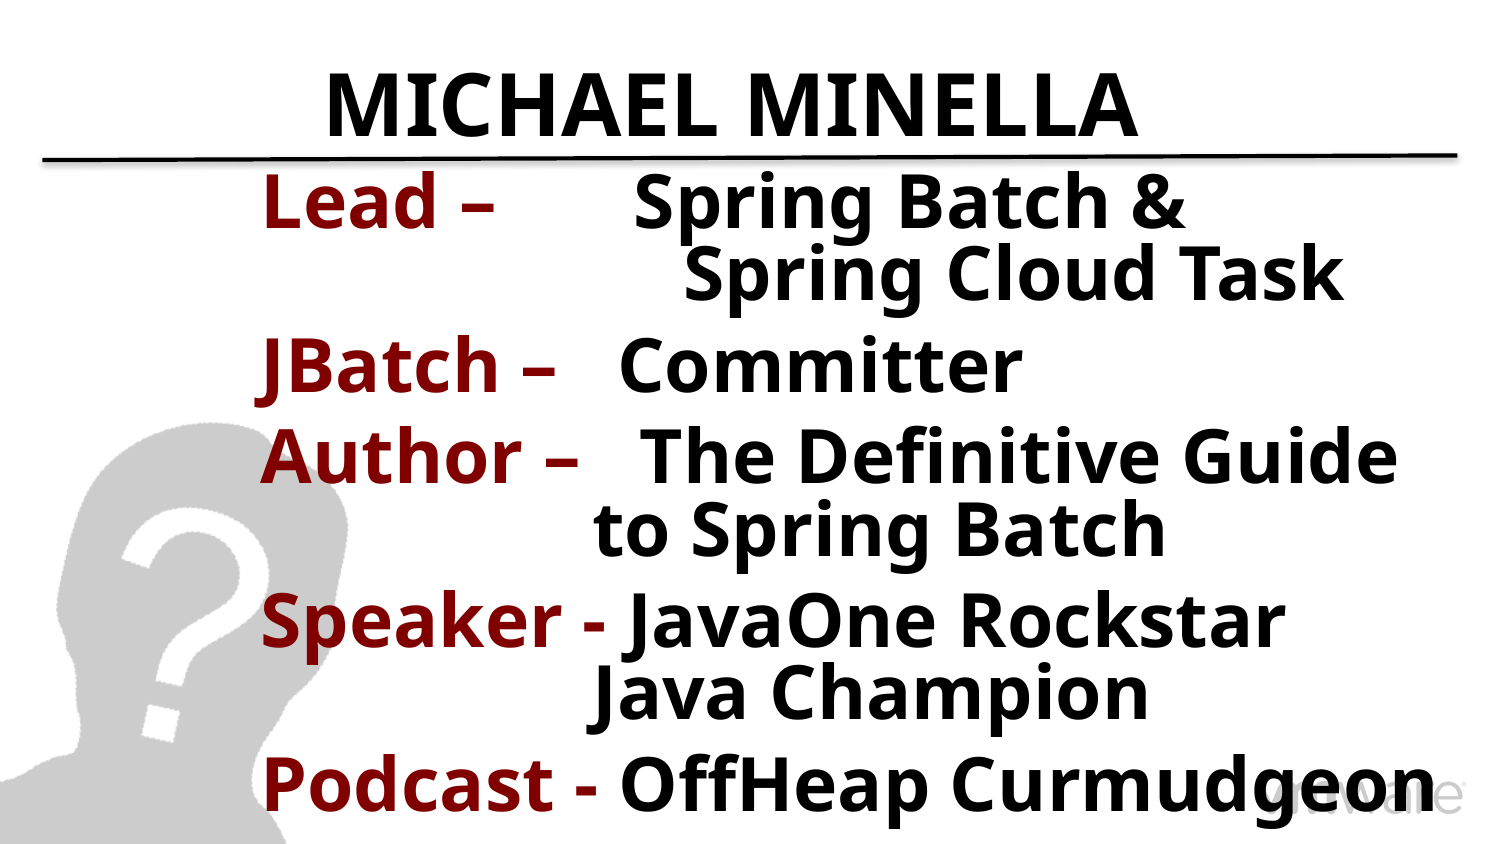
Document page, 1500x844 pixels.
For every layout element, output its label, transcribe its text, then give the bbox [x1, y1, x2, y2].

text_box MICHAEL MINELLA [307, 41, 1154, 153]
text_box Lead – Spring Batch & Spring Cloud Task JBatch – Committer Author – The Definitive Guide to Spring Batch Speaker - JavaOne Rockstar Java Champion Podcast - OffHeap Curmudgeon [245, 168, 1454, 834]
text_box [42, 155, 1458, 161]
picture [0, 309, 580, 844]
